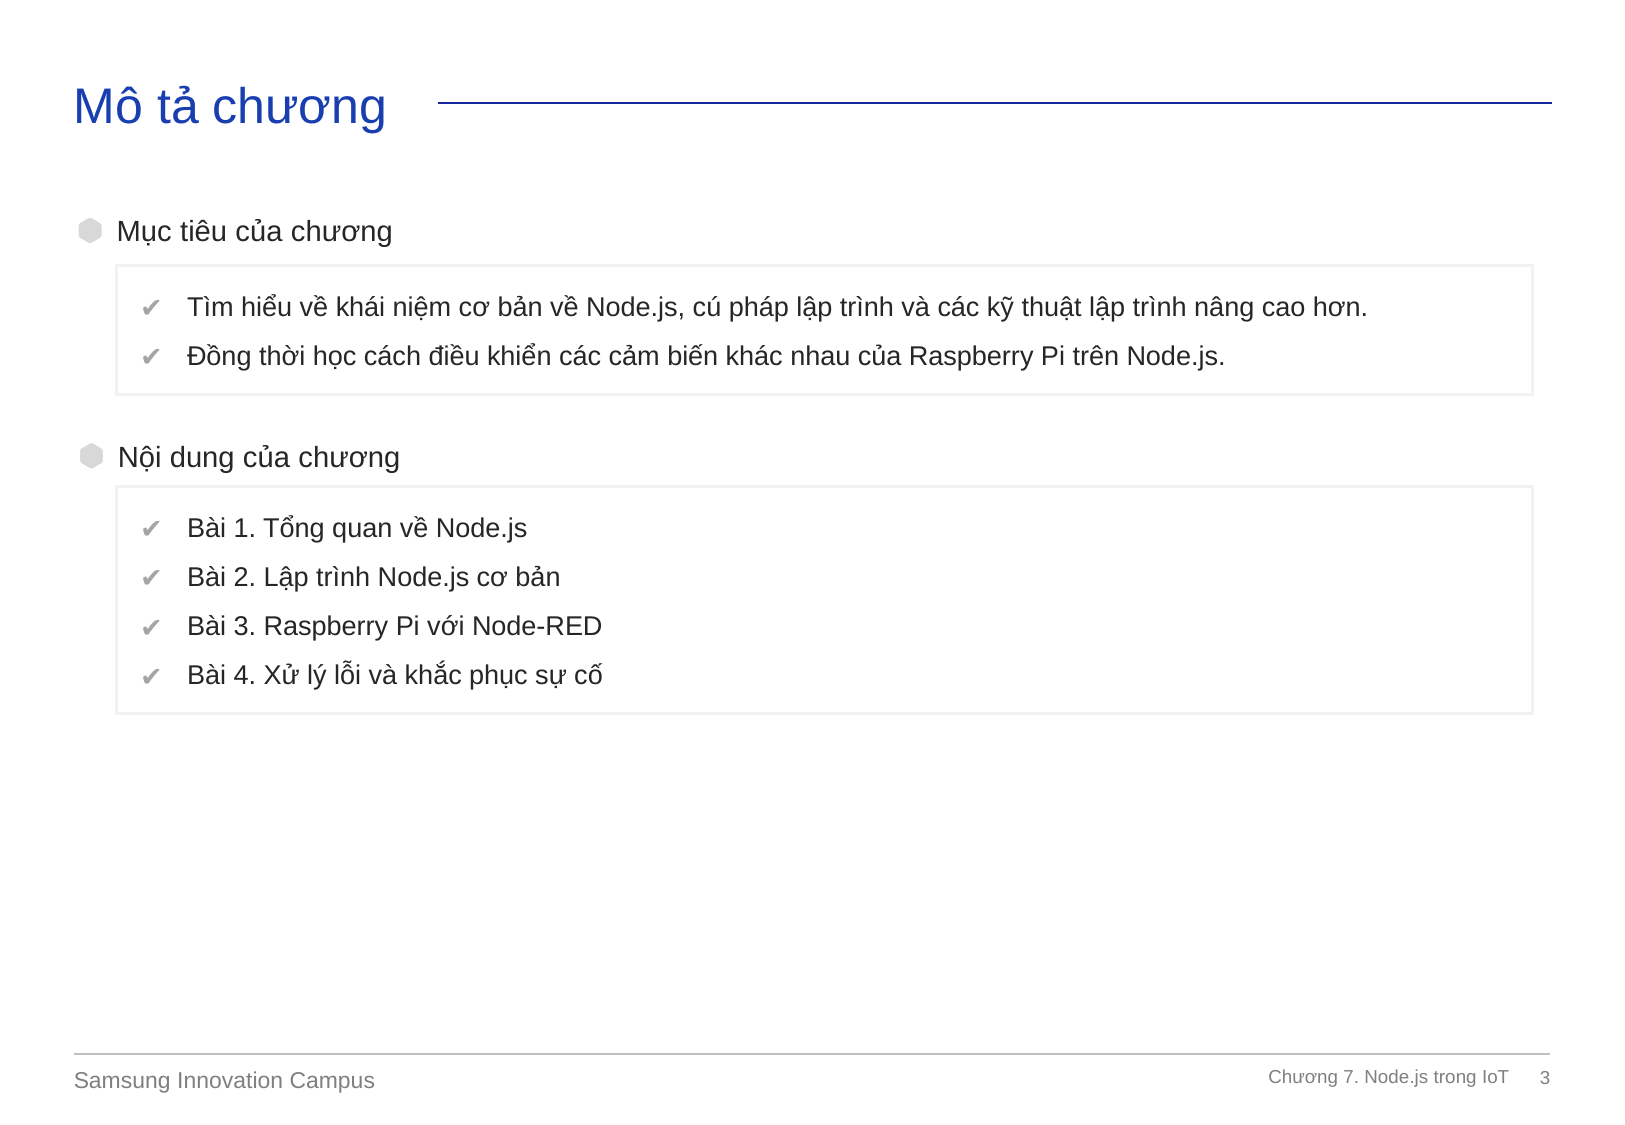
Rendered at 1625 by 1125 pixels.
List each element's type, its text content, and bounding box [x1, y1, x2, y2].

text_box Tìm hiểu về khái niệm cơ bản về Node.js, cú pháp lập trình và các kỹ thuật lập trình nâng cao hơn. Đồng thời học cách điều khiển các cảm biến khác nhau của Raspberry Pi trên Node.js. [116, 265, 1533, 395]
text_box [73, 73, 1552, 135]
text_box Bài 1. Tổng quan về Node.js Bài 2. Lập trình Node.js cơ bản Bài 3. Raspberry Pi với Node-RED Bài 4. Xử lý lỗi và khắc phục sự cố [116, 486, 1533, 714]
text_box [73, 436, 1534, 476]
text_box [72, 211, 1533, 250]
